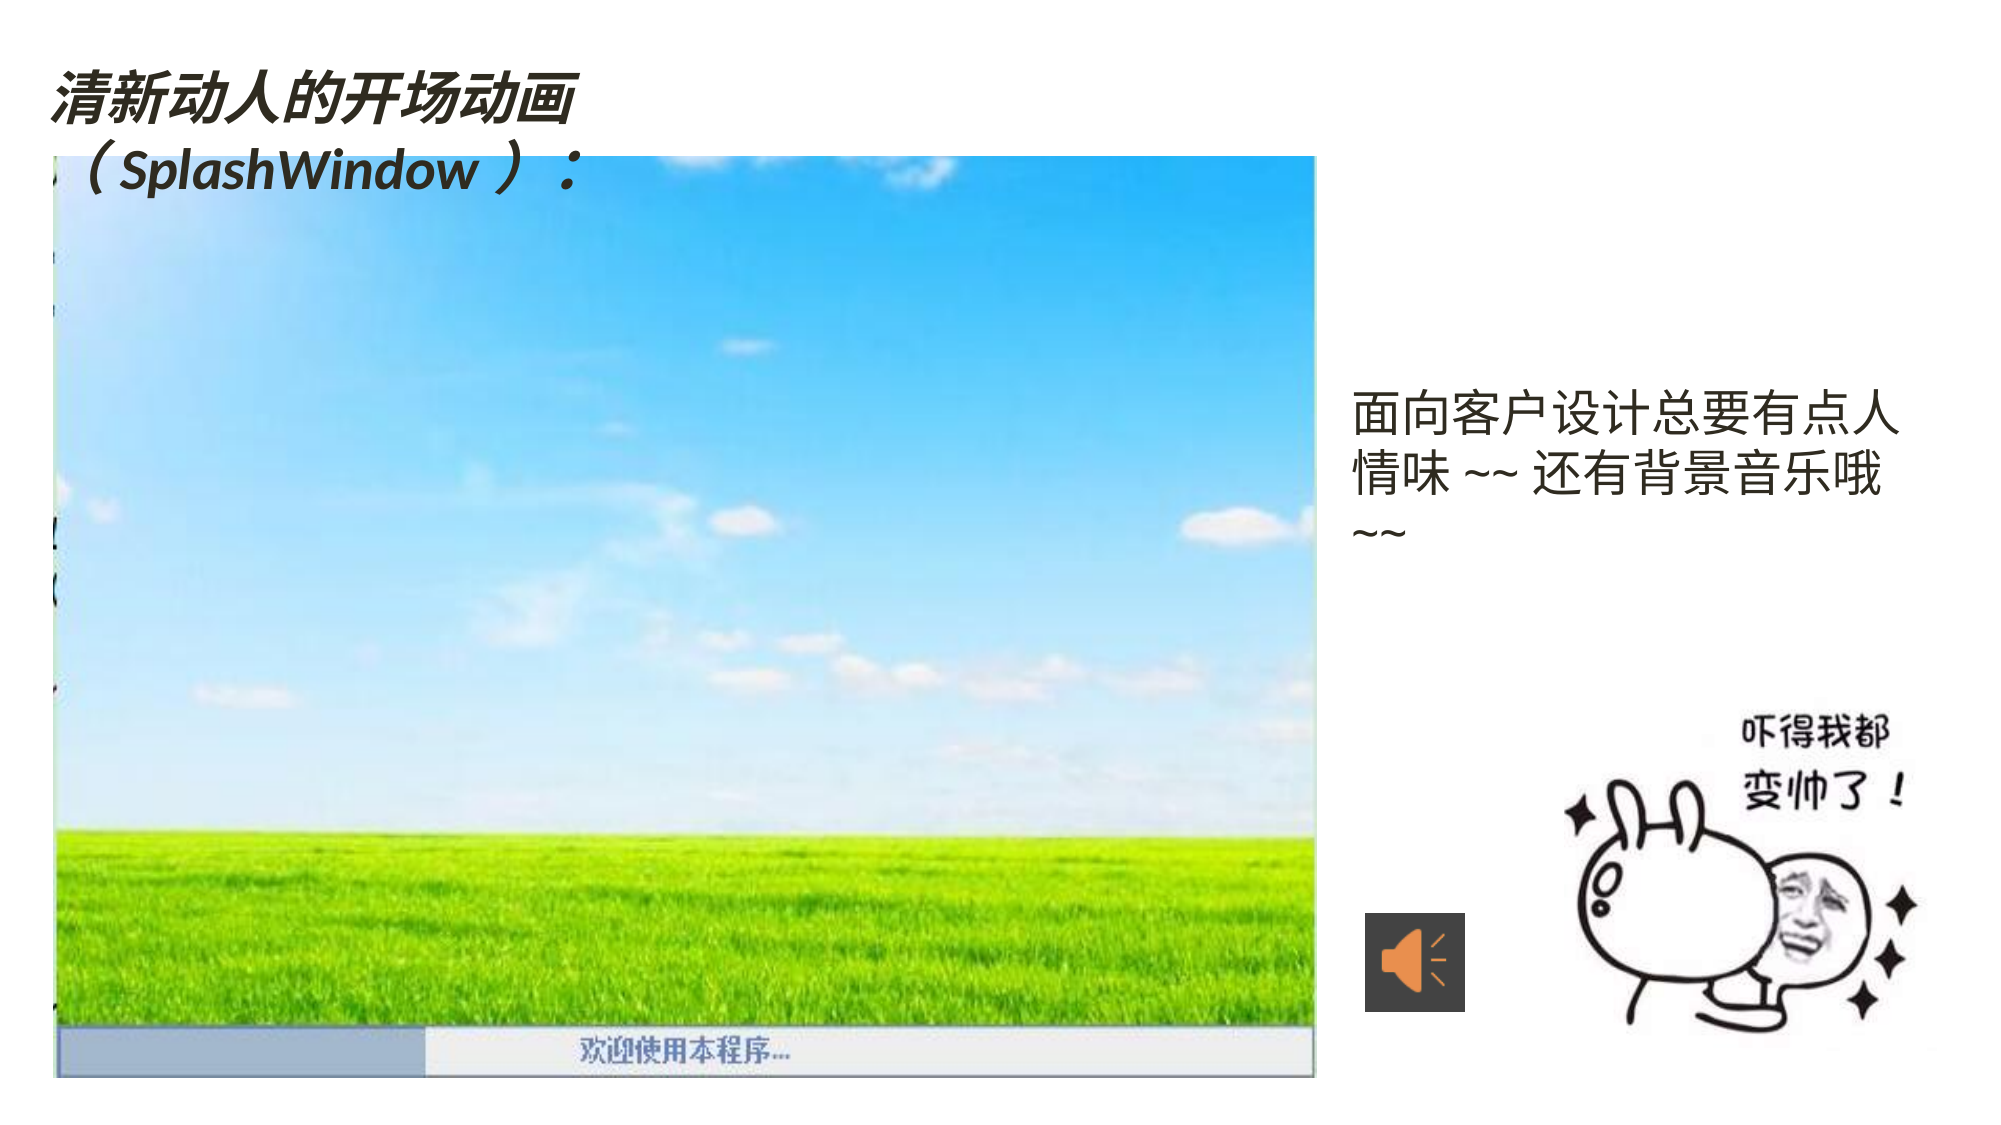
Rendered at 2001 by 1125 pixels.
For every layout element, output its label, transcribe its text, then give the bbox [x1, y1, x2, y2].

picture [1564, 697, 1937, 1051]
text_box 清新动人的开场动画（SplashWindow）： [33, 54, 1091, 209]
picture [1364, 911, 1466, 1014]
picture [53, 156, 1317, 1078]
text_box 面向客户设计总要有点人情味~~还有背景音乐哦~~ [1336, 374, 1937, 570]
